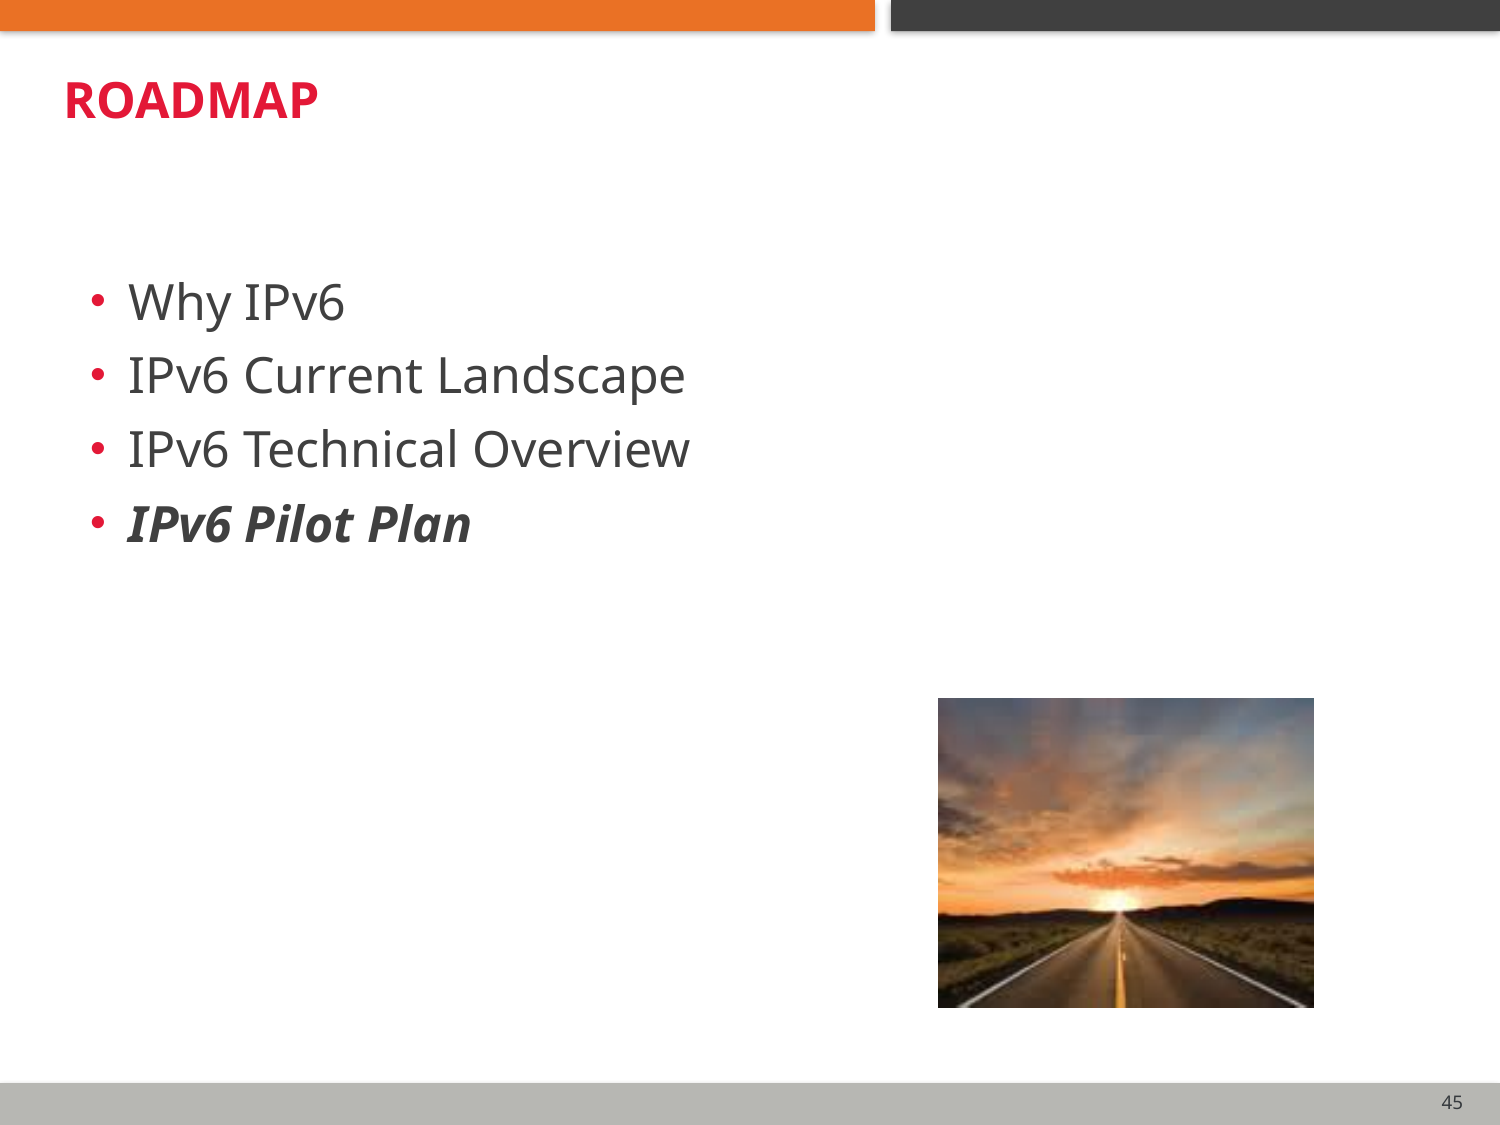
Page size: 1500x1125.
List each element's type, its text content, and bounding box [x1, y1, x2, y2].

list Why IPv6 IPv6 Current Landscape IPv6 Technical Overview IPv6 Pilot Plan [75, 262, 1425, 1005]
title Roadmap [48, 54, 1424, 142]
picture [938, 698, 1314, 1008]
